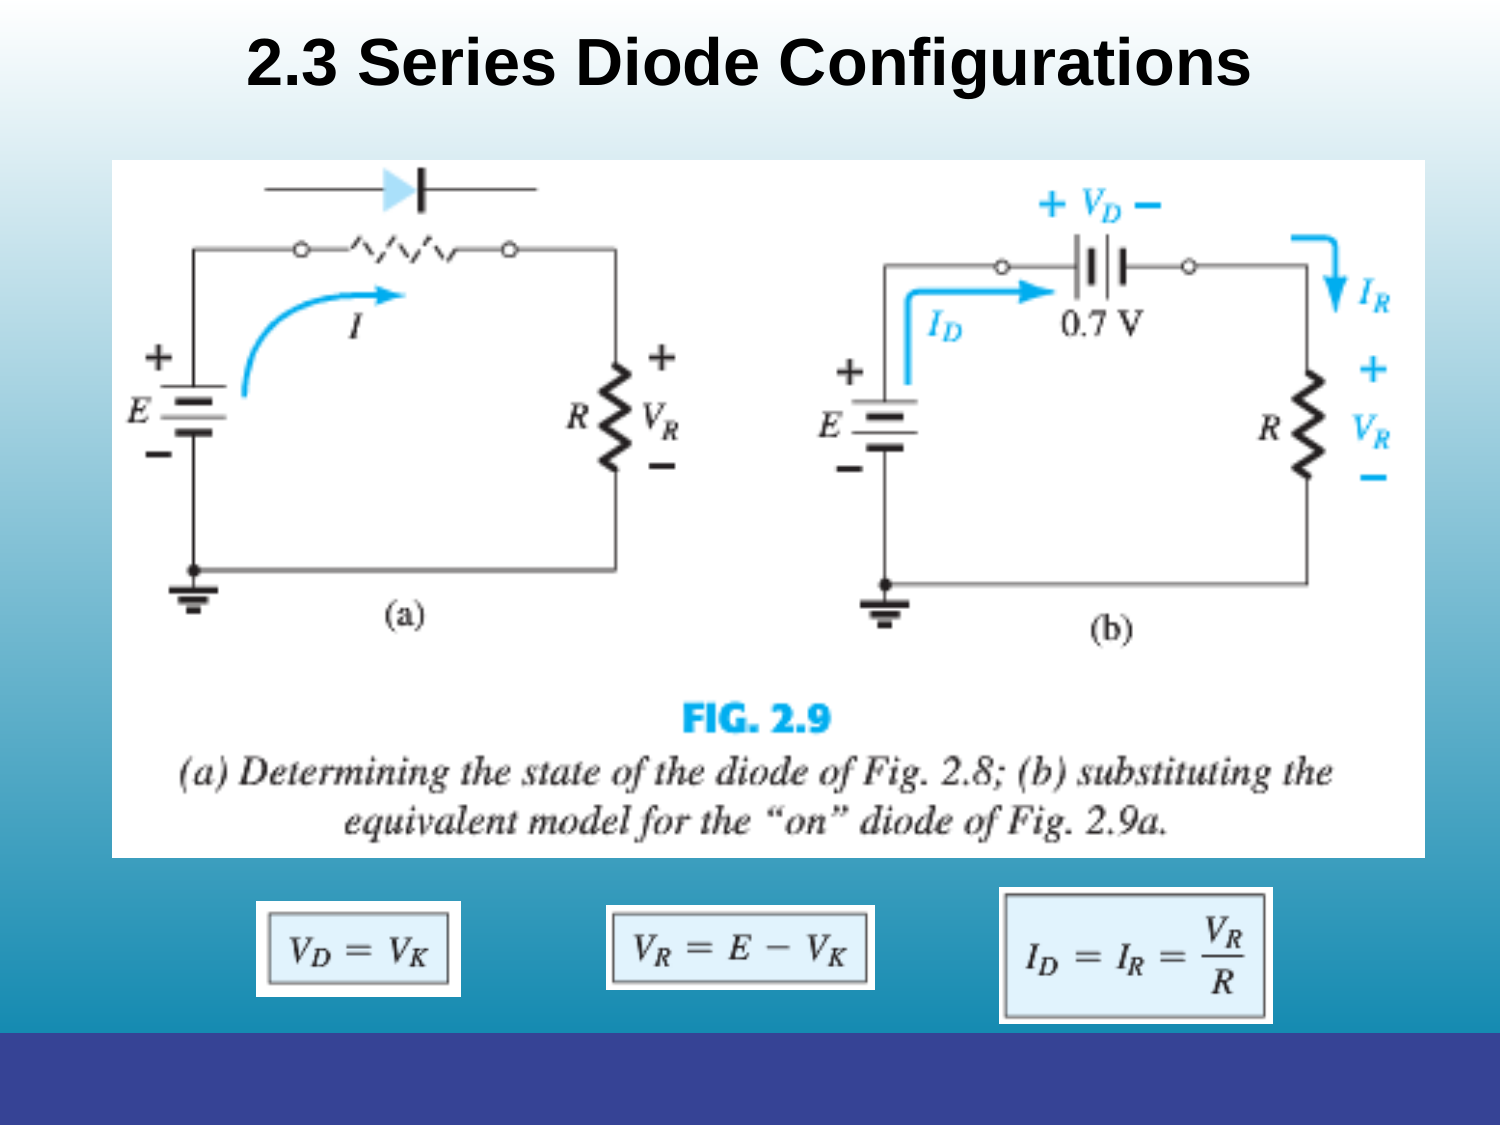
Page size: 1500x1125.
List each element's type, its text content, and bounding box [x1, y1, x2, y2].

picture [999, 887, 1273, 1024]
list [112, 160, 1426, 858]
picture [605, 905, 875, 990]
picture [255, 901, 461, 997]
title 2.3 Series Diode Configurations [75, 0, 1425, 118]
picture [0, 1033, 1500, 1125]
